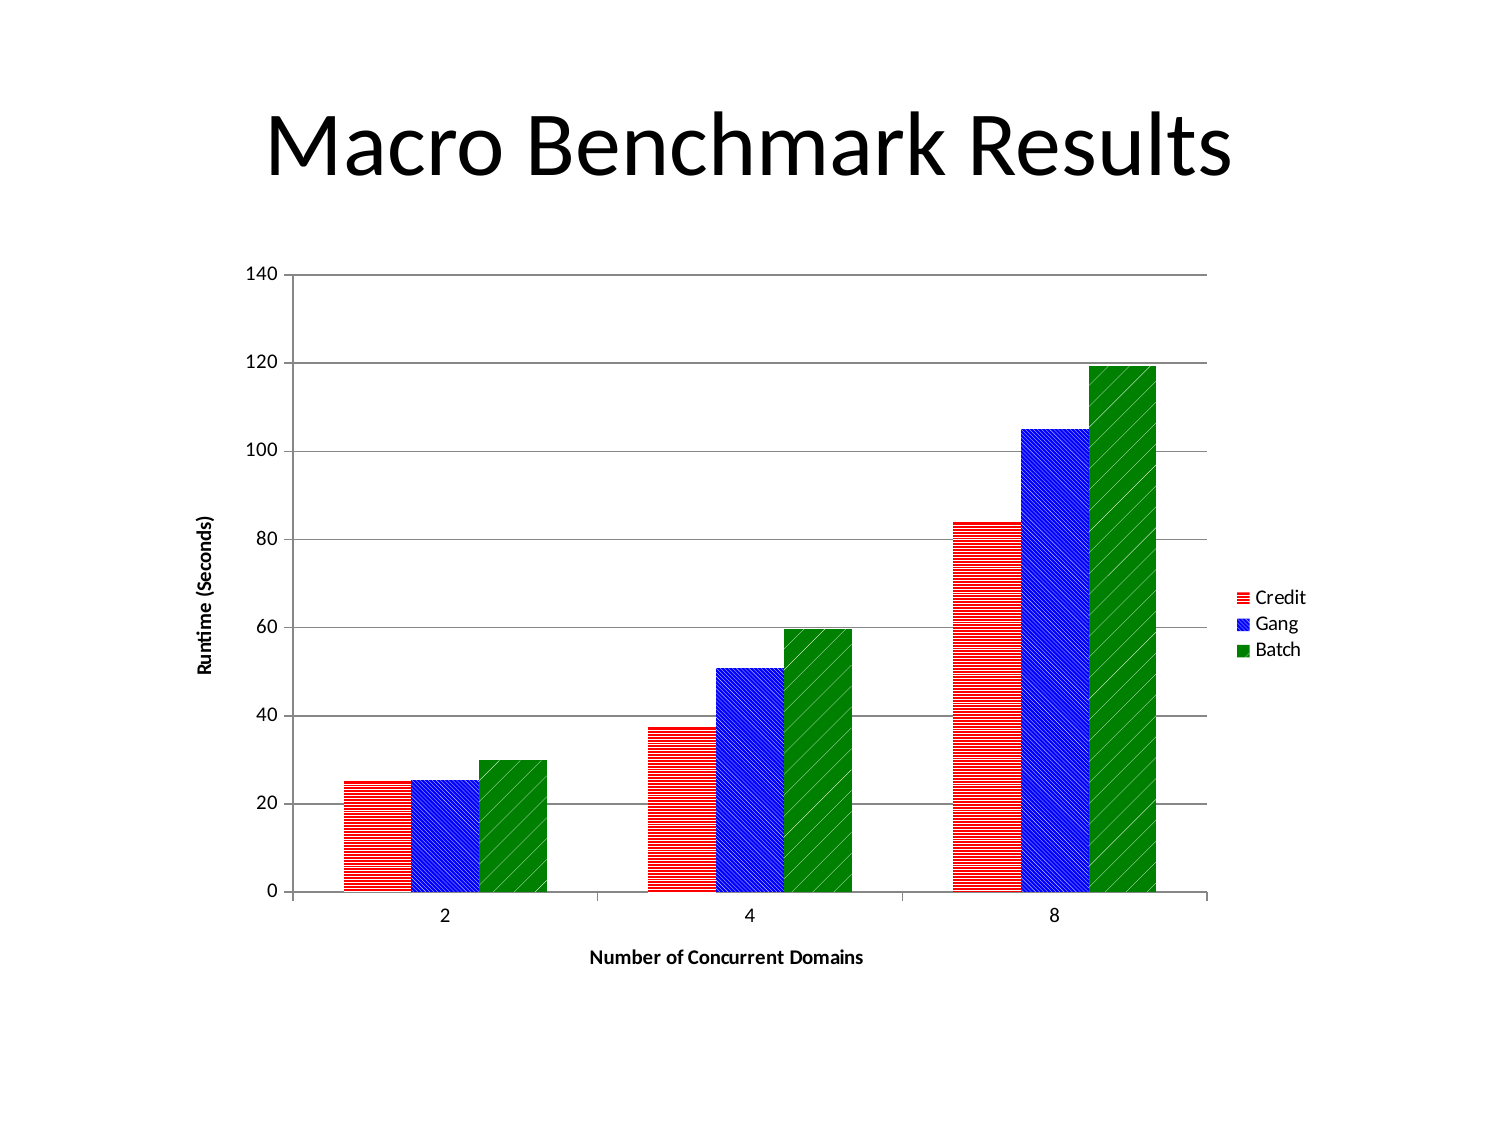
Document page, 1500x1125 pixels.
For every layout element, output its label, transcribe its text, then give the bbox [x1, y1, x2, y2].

title Macro Benchmark Results [75, 45, 1425, 233]
chart [162, 249, 1326, 1001]
